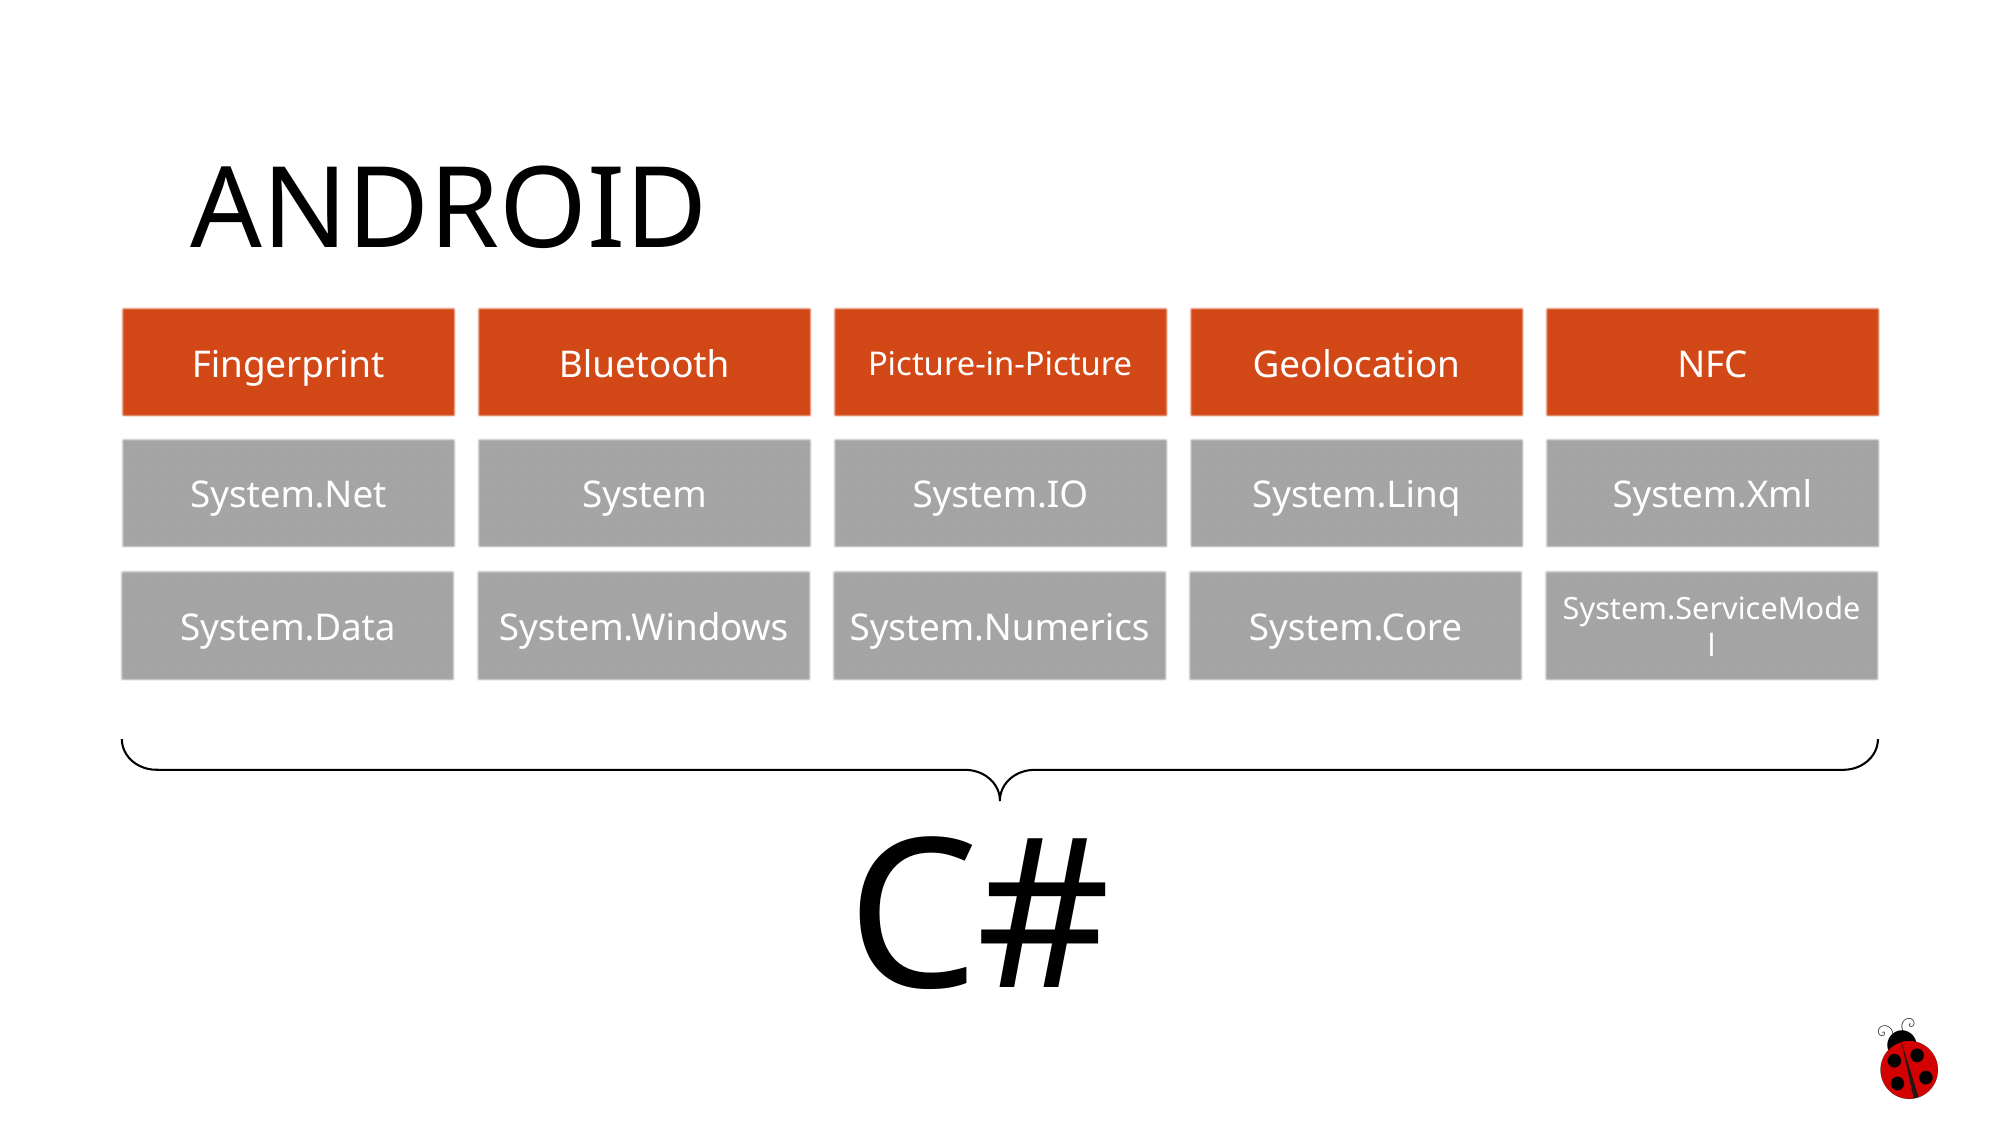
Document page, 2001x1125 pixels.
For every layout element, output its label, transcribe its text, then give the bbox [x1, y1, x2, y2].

text_box System.ServiceModel [1547, 573, 1877, 678]
text_box [120, 739, 1879, 800]
text_box System.Core [1191, 573, 1521, 678]
text_box C# [832, 800, 1126, 1041]
text_box System.Data [123, 573, 453, 678]
text_box System.Net [124, 441, 453, 546]
text_box System [480, 441, 809, 546]
picture [1878, 1018, 1938, 1099]
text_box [122, 308, 1880, 418]
title Android [175, 79, 1826, 307]
text_box System.Numerics [836, 573, 1165, 678]
text_box System.Linq [1192, 441, 1521, 546]
text_box System.Windows [479, 573, 809, 678]
text_box System.IO [835, 441, 1165, 546]
text_box System.Xml [1548, 441, 1877, 546]
